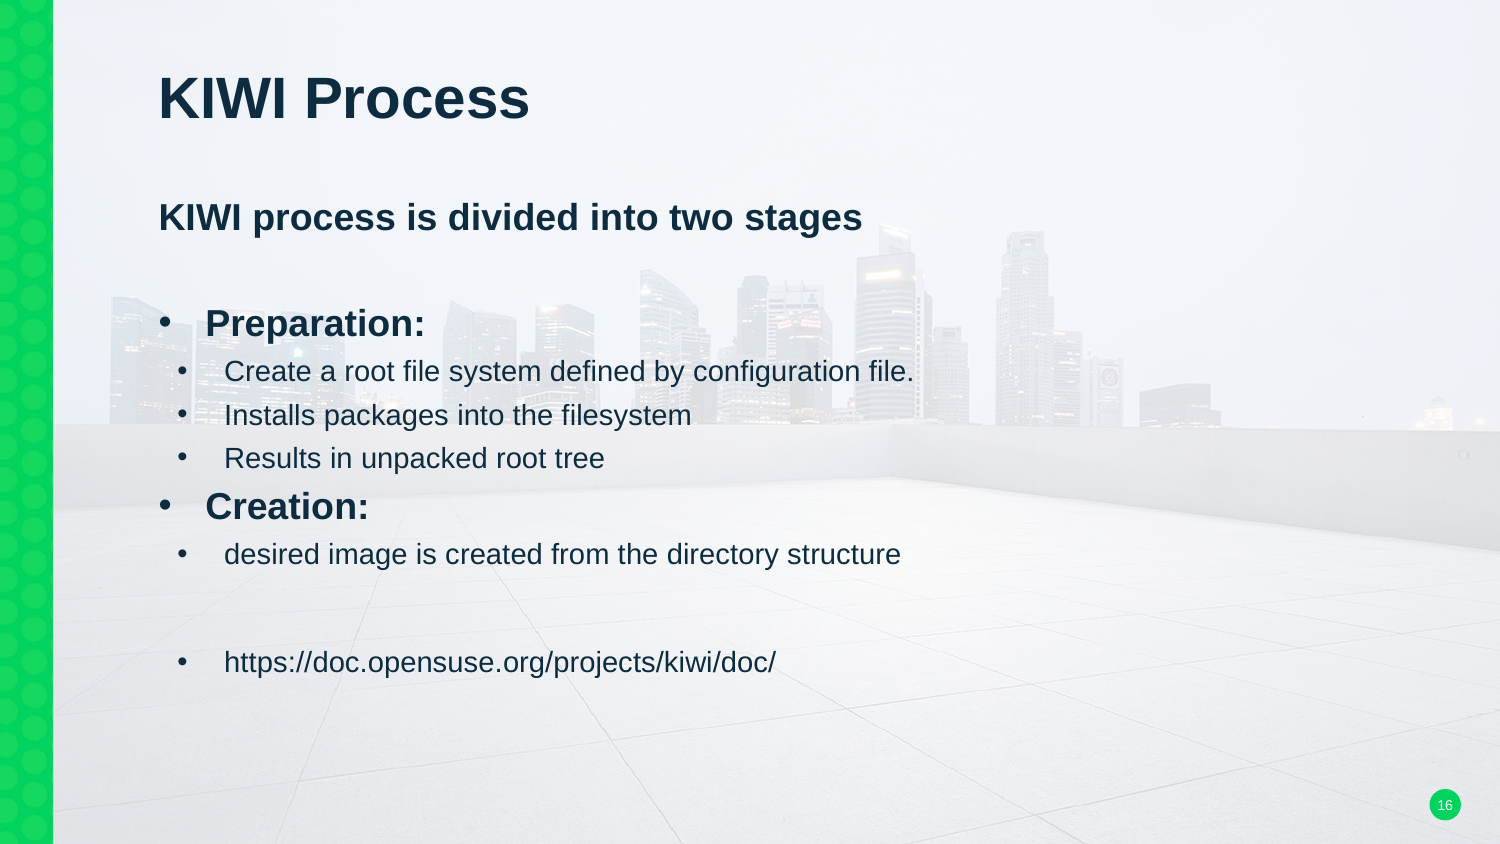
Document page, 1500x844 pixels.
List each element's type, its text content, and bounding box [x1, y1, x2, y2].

picture [0, 0, 53, 844]
title KIWI Process [143, 56, 1451, 153]
list KIWI process is divided into two stages Preparation: Create a root file system defined by configuration file. Installs packages into the filesystem Results in unpacked root tree Creation: desired image is created from the directory structure https://doc.opensuse.org/projects/kiwi/doc/ [143, 184, 1451, 766]
